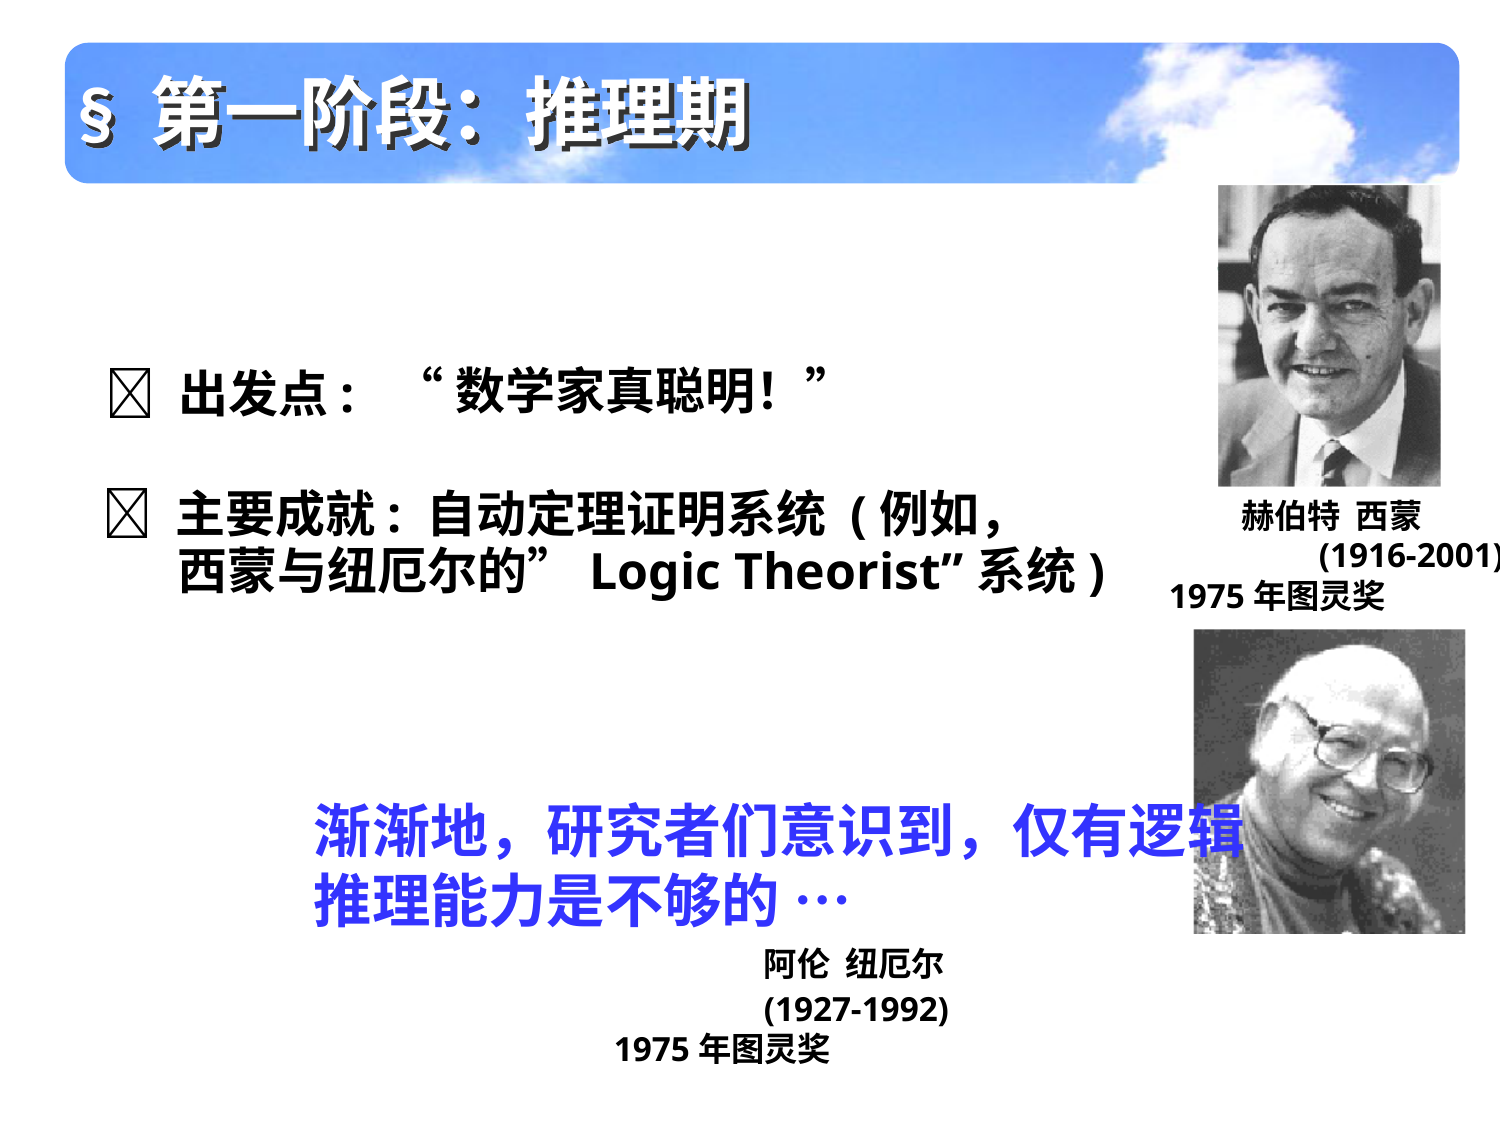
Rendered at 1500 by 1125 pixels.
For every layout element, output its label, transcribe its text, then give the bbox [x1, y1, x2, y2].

text_box (1916-2001) 1975年图灵奖 [1169, 543, 1500, 616]
picture [1216, 184, 1442, 490]
text_box § 第一阶段：推理期 [62, 49, 1275, 168]
text_box 赫伯特 西蒙 [1241, 503, 1423, 535]
picture [68, 42, 1460, 184]
picture [1191, 628, 1468, 934]
text_box 渐渐地，研究者们意识到，仅有逻辑 推理能力是不够的 … 阿伦 纽厄尔 (1927-1992) 1975年图灵奖 [314, 707, 1247, 1069]
text_box  出发点: [105, 367, 355, 423]
text_box “数学家真聪明！” [393, 371, 856, 420]
text_box  主要成就: 自动定理证明系统 (例如， 西蒙与纽厄尔的”Logic Theorist”系统) [102, 487, 1106, 657]
